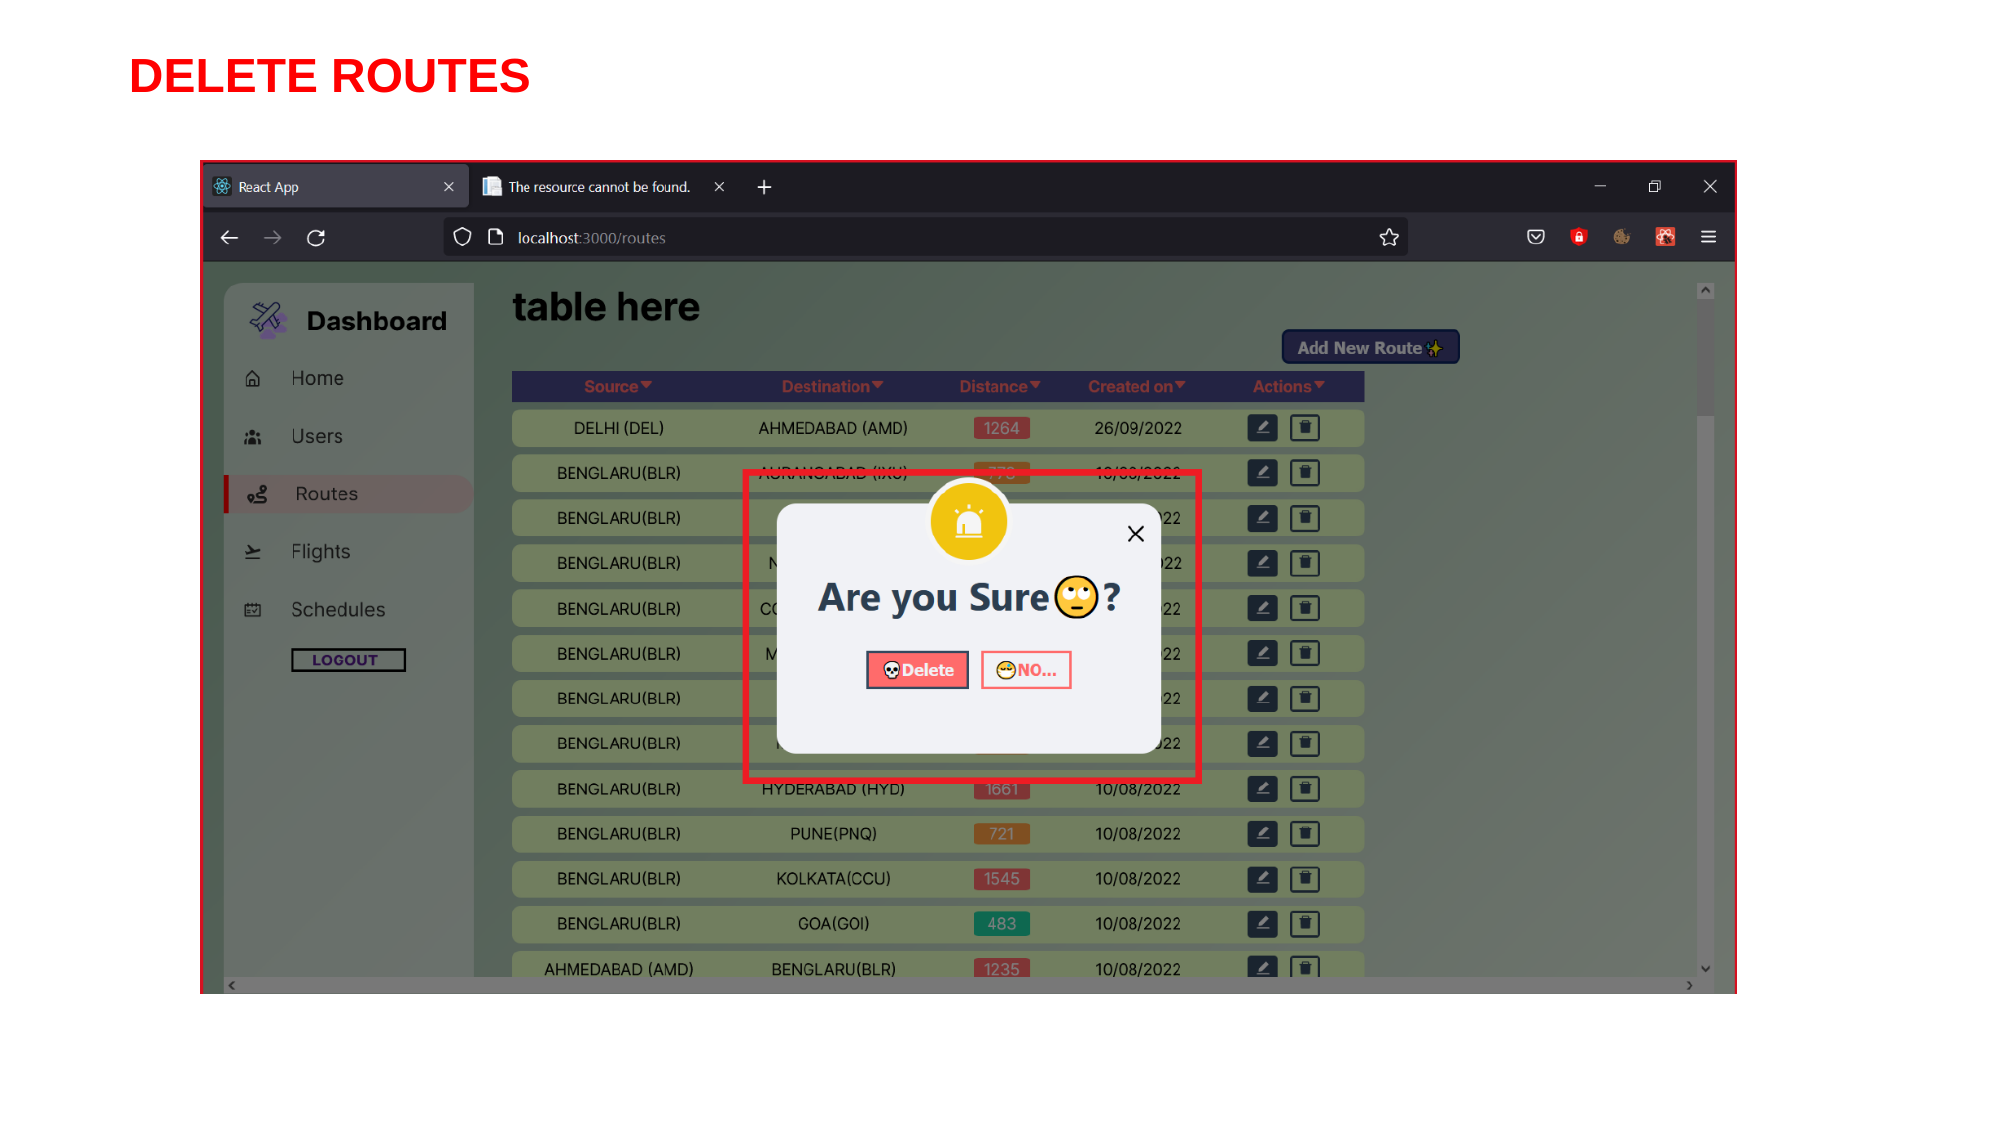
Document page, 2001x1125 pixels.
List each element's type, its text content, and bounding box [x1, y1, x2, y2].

text_box DELETE ROUTES [114, 37, 1823, 110]
picture [200, 160, 1737, 994]
